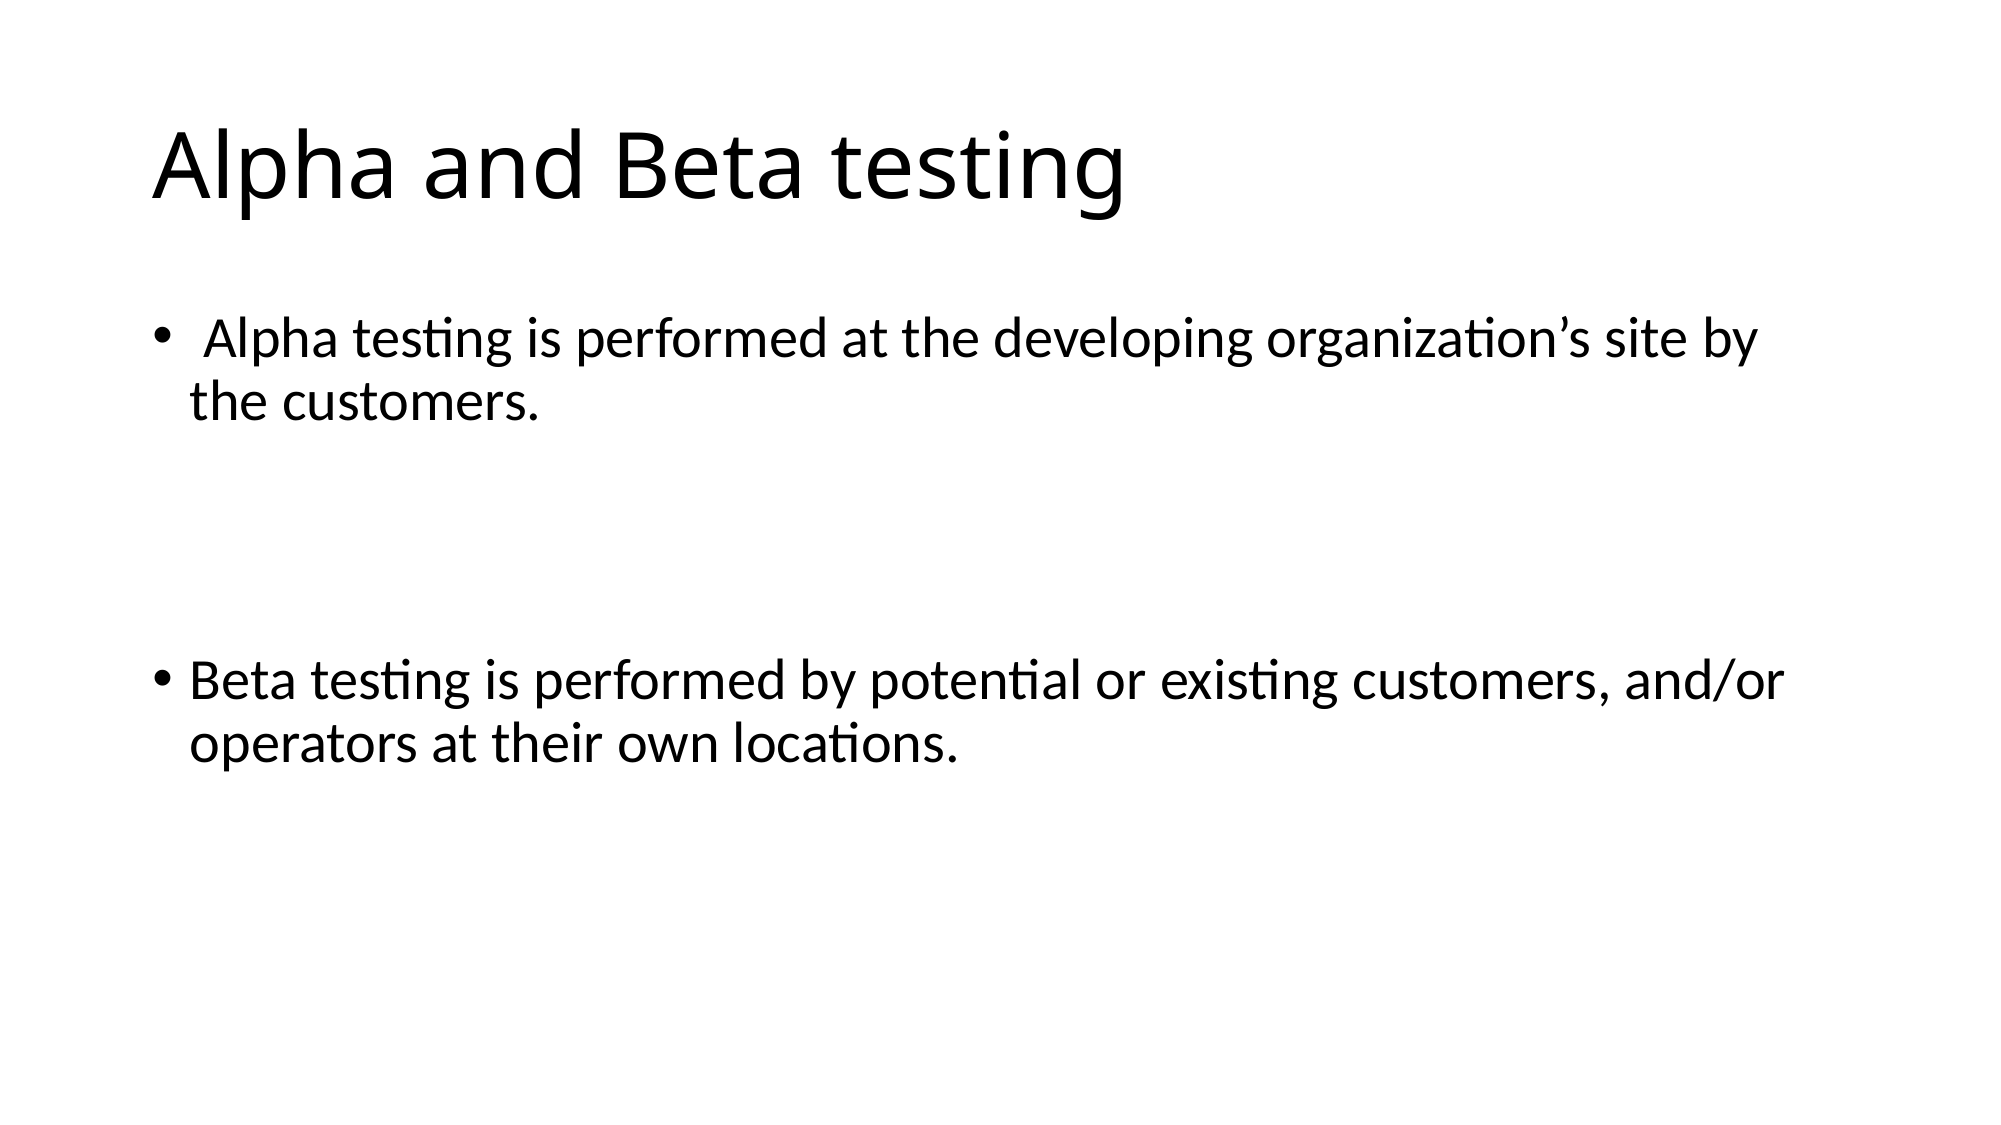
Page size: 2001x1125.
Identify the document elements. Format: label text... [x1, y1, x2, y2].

title Alpha and Beta testing [137, 59, 1863, 278]
list Alpha testing is performed at the developing organization’s site by the customers. Beta testing is performed by potential or existing customers, and/or operators at their own locations. [137, 299, 1863, 1014]
